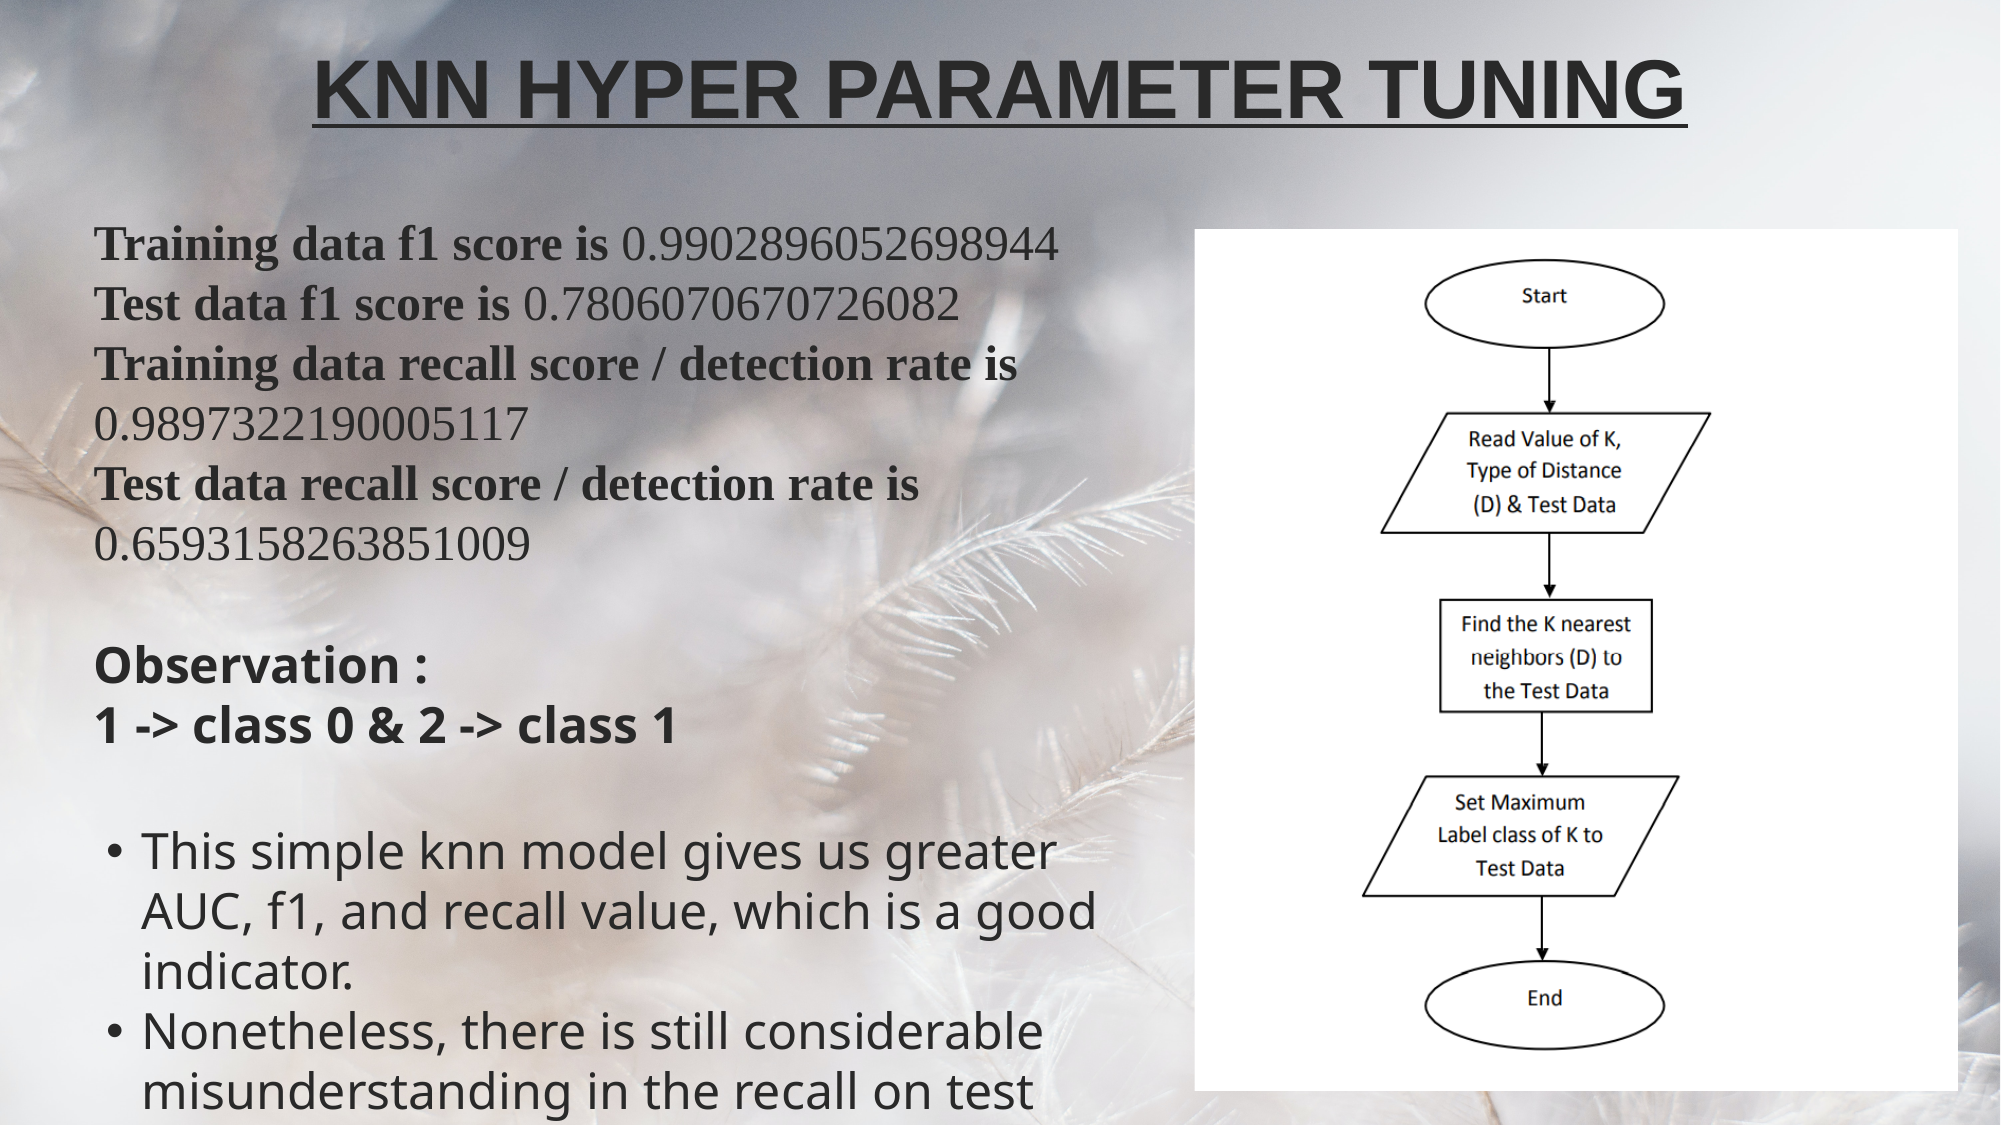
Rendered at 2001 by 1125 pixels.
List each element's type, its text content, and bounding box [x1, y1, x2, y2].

title KNN HYPER PARAMETER TUNING [137, 0, 1863, 201]
text_box Training data f1 score is 0.9902896052698944 Test data f1 score is 0.7806070670726082 Training data recall score / detection rate is 0.9897322190005117 Test data recall score / detection rate is 0.6593158263851009 Observation : 1 -> class 0 & 2 -> class 1 This simple knn model gives us greater AUC, f1, and recall value, which is a good indicator. Nonetheless, there is still considerable misunderstanding in the recall on test results between classes 2 and 1. This could be due to a disparity in class. [78, 203, 1127, 1125]
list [1194, 229, 1958, 1091]
picture [0, 0, 2001, 1125]
